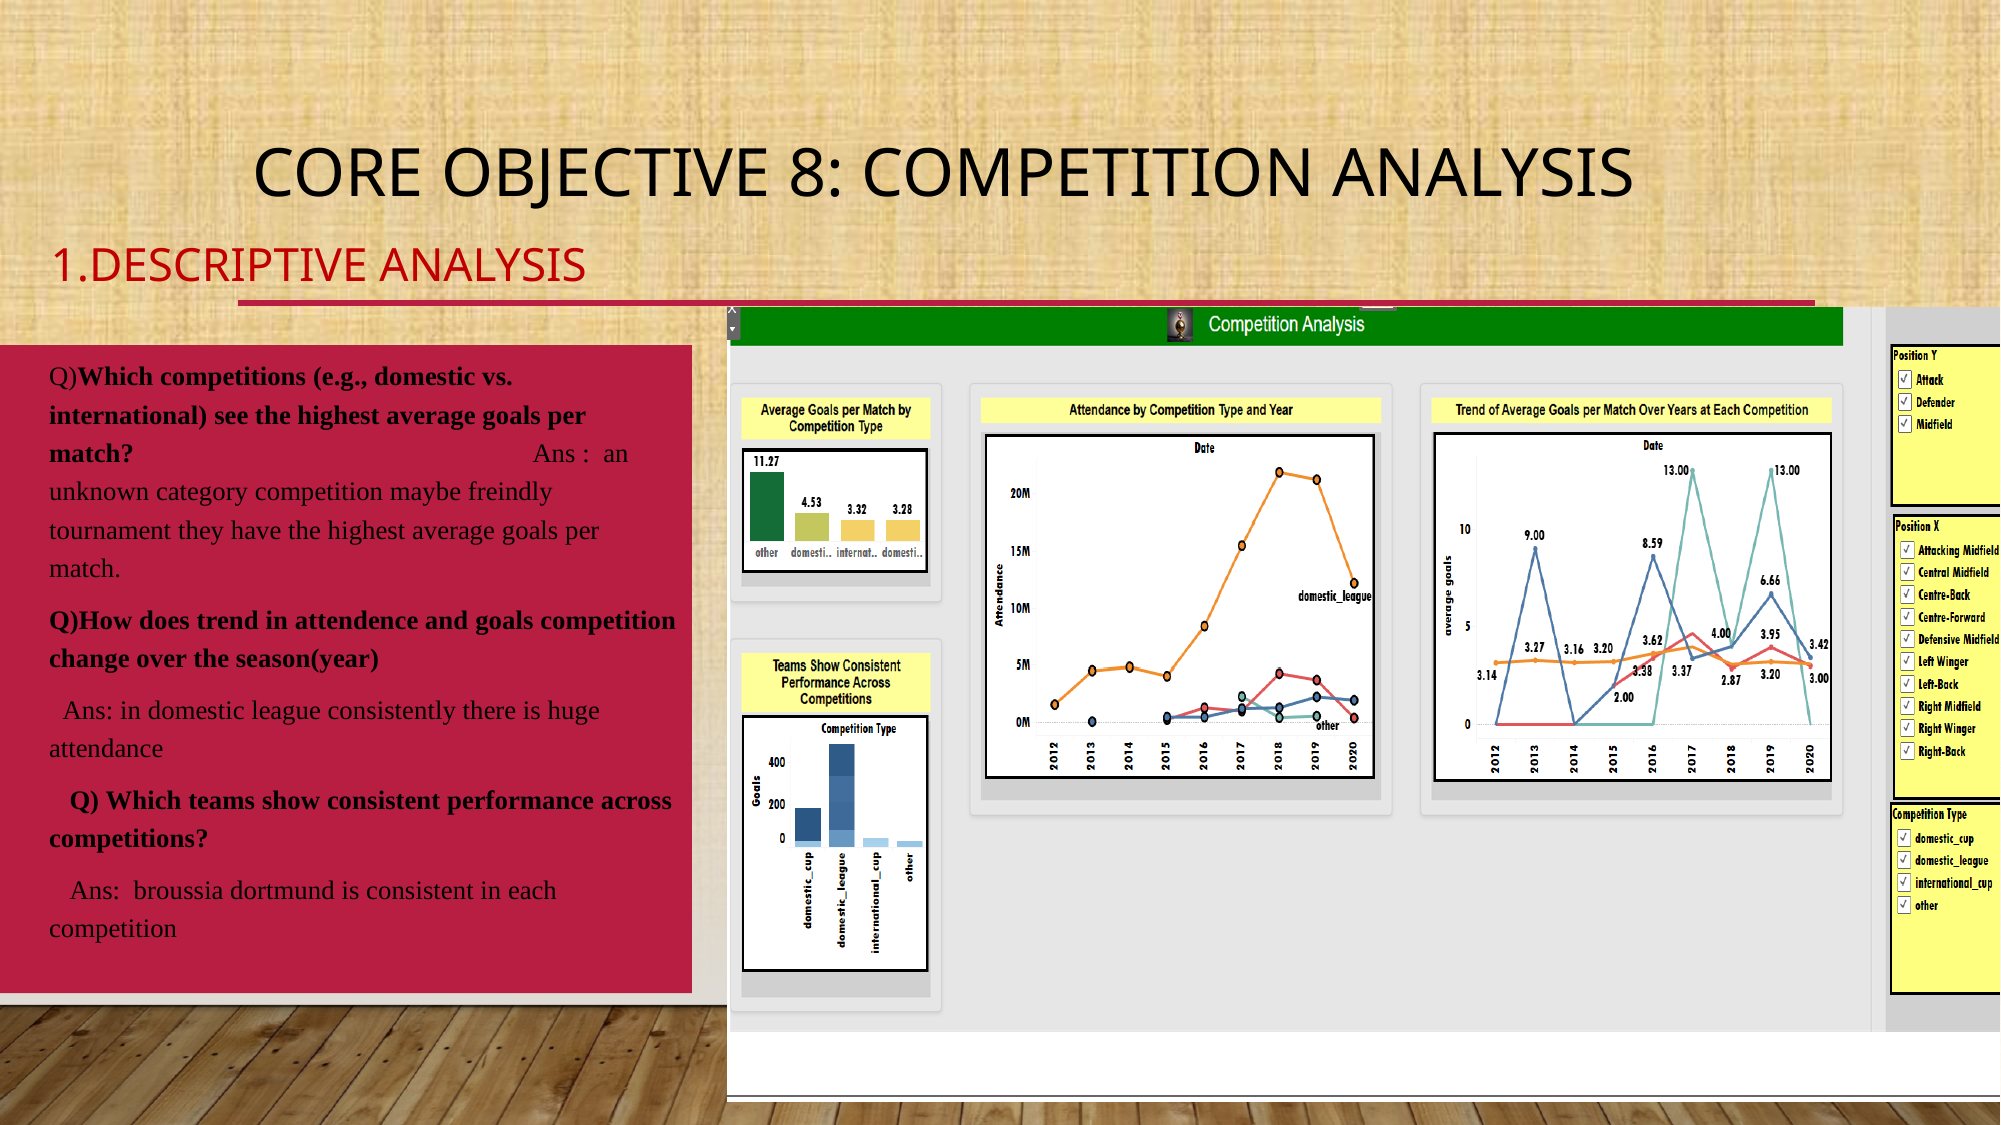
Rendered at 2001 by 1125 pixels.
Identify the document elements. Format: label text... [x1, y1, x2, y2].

list Q)Which competitions (e.g., domestic vs. international) see the highest average goals per match? Ans : an unknown category competition maybe freindly tournament they have the highest average goals per match. Q)How does trend in attendence and goals competition change over the season(year) Ans: in domestic league consistently there is huge attendance Q) Which teams show consistent performance across competitions? Ans: broussia dortmund is consistent in each competition [0, 345, 692, 994]
title Core Objective 8: Competition Analysis [237, 131, 1814, 306]
list 1.Descriptive analysis [35, 228, 798, 360]
picture [0, 0, 2001, 1125]
